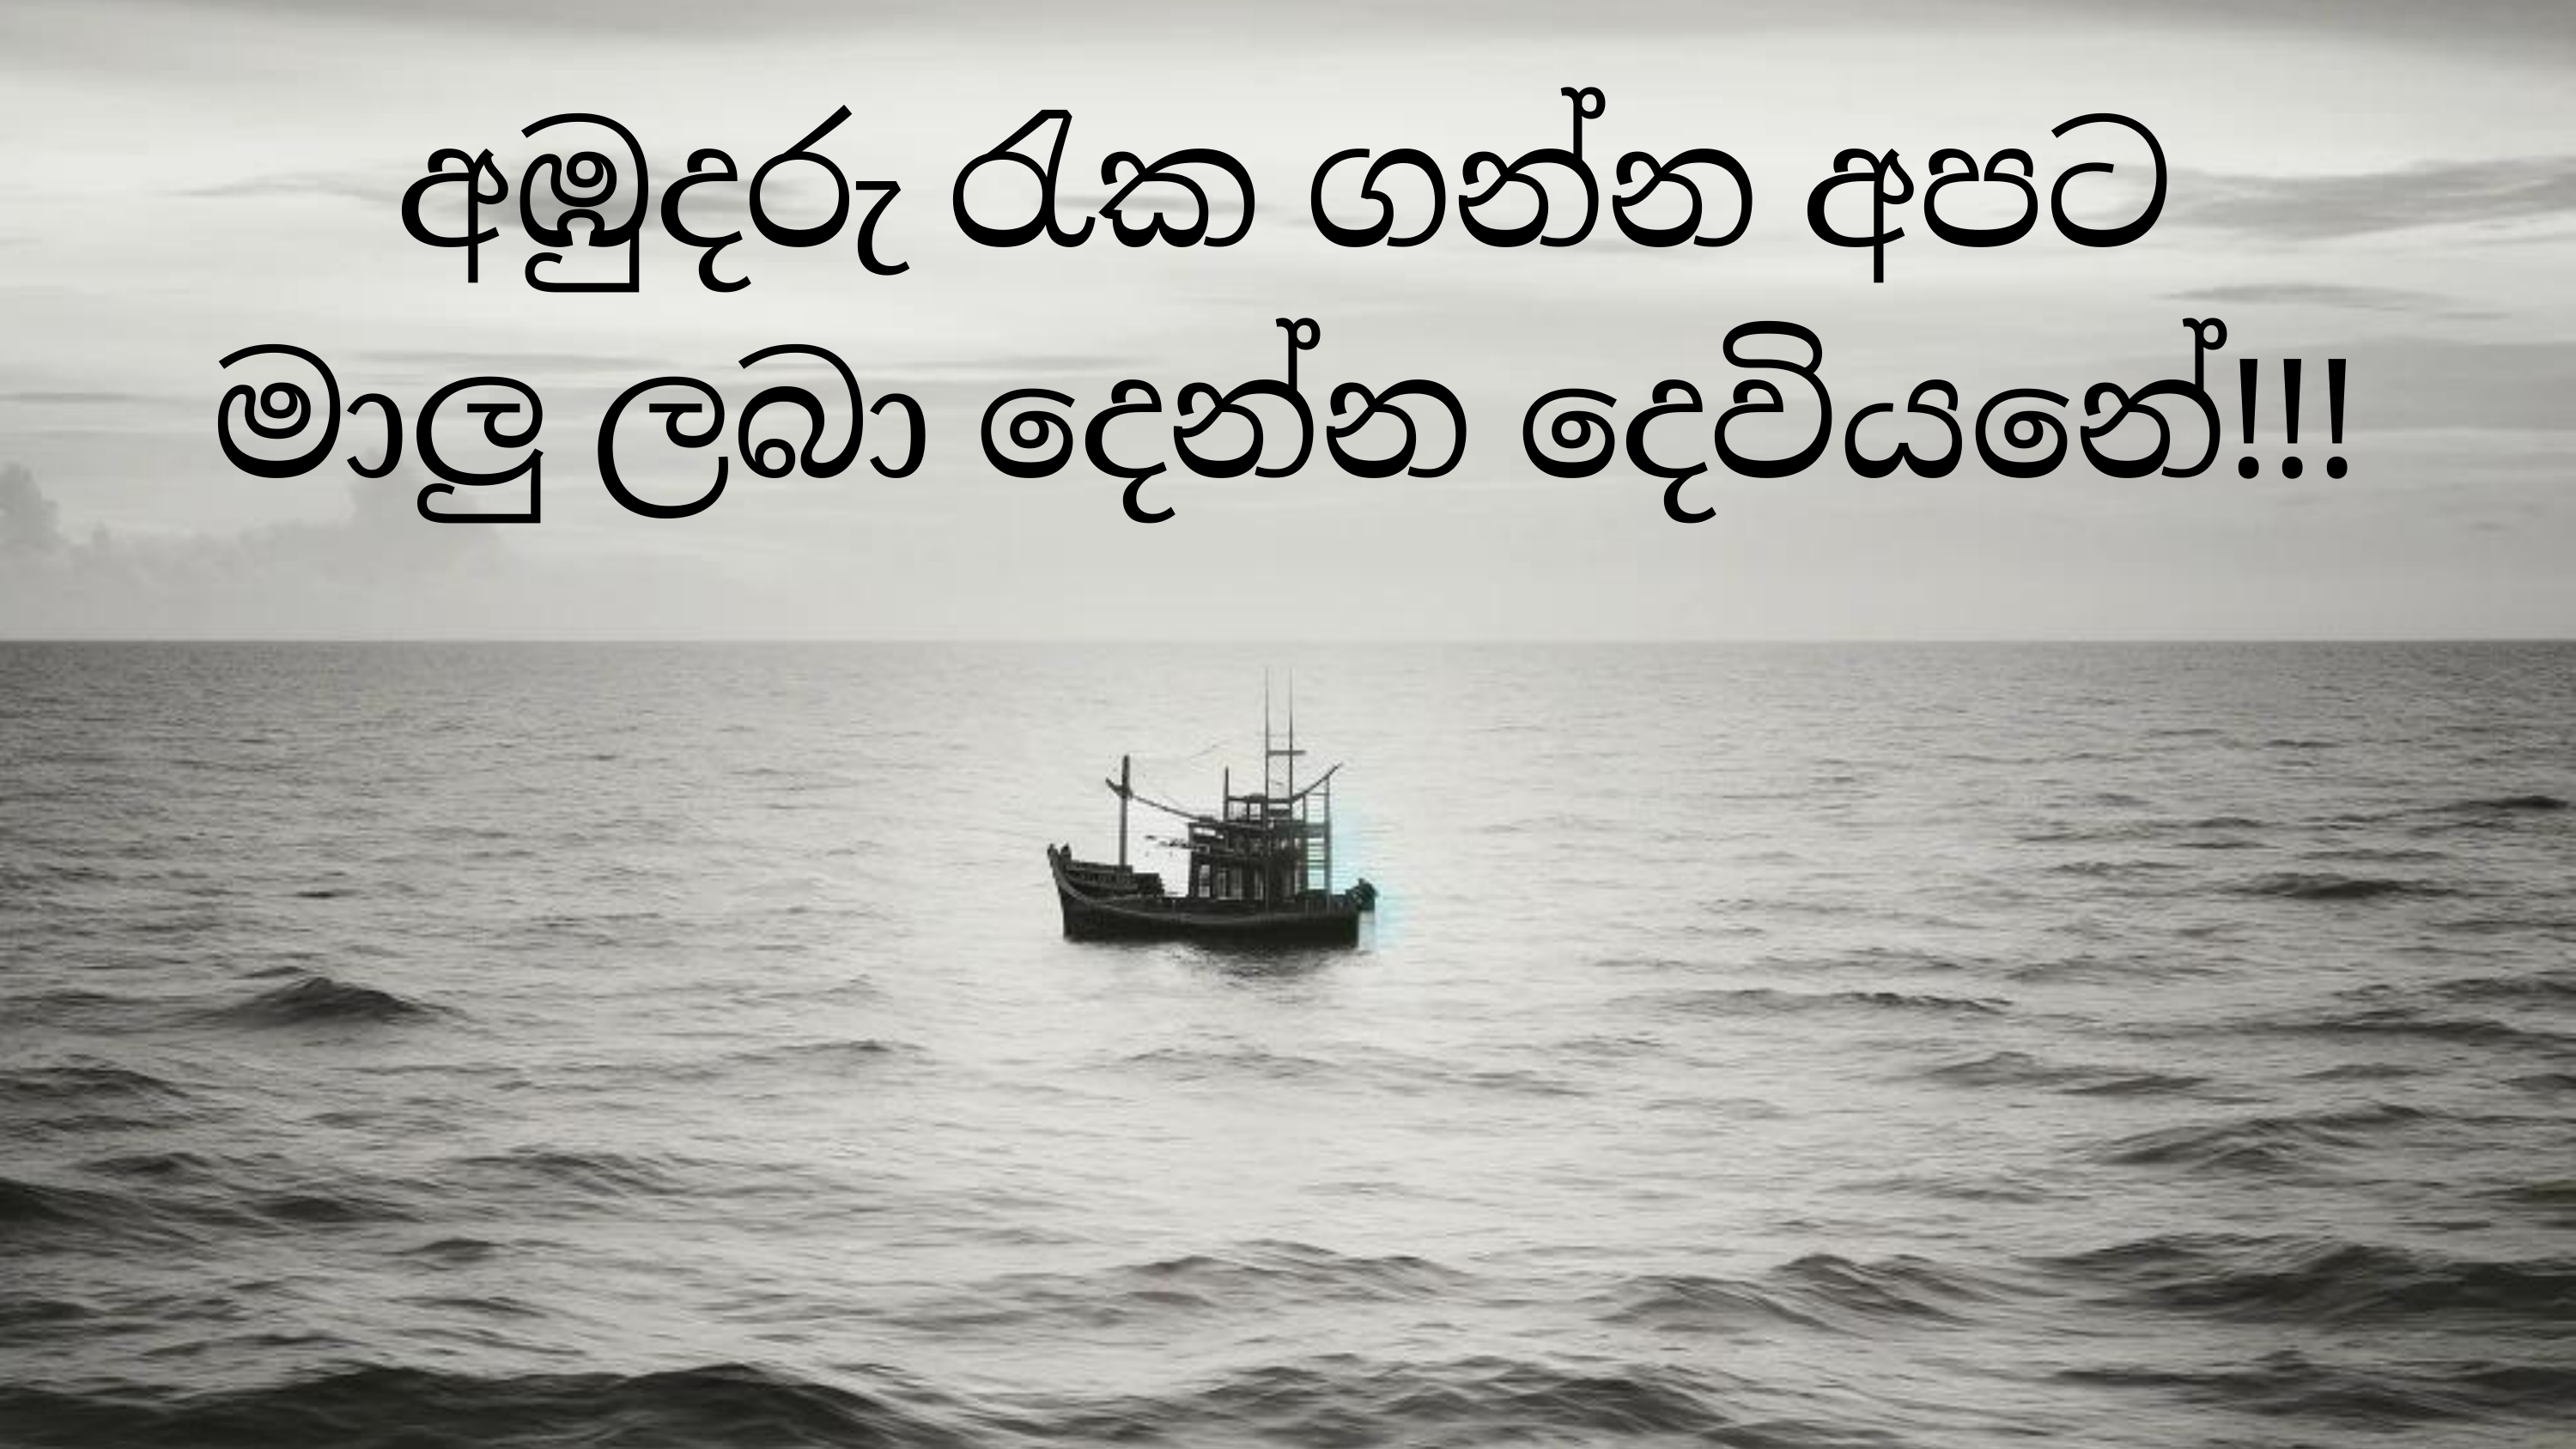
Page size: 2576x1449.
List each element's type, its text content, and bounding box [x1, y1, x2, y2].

text_box අඹුදරු රැක ගන්න අපට මාලු ලබා දෙන්න දෙවියනේ!!! [144, 48, 2427, 510]
text_box [0, 0, 2576, 1449]
